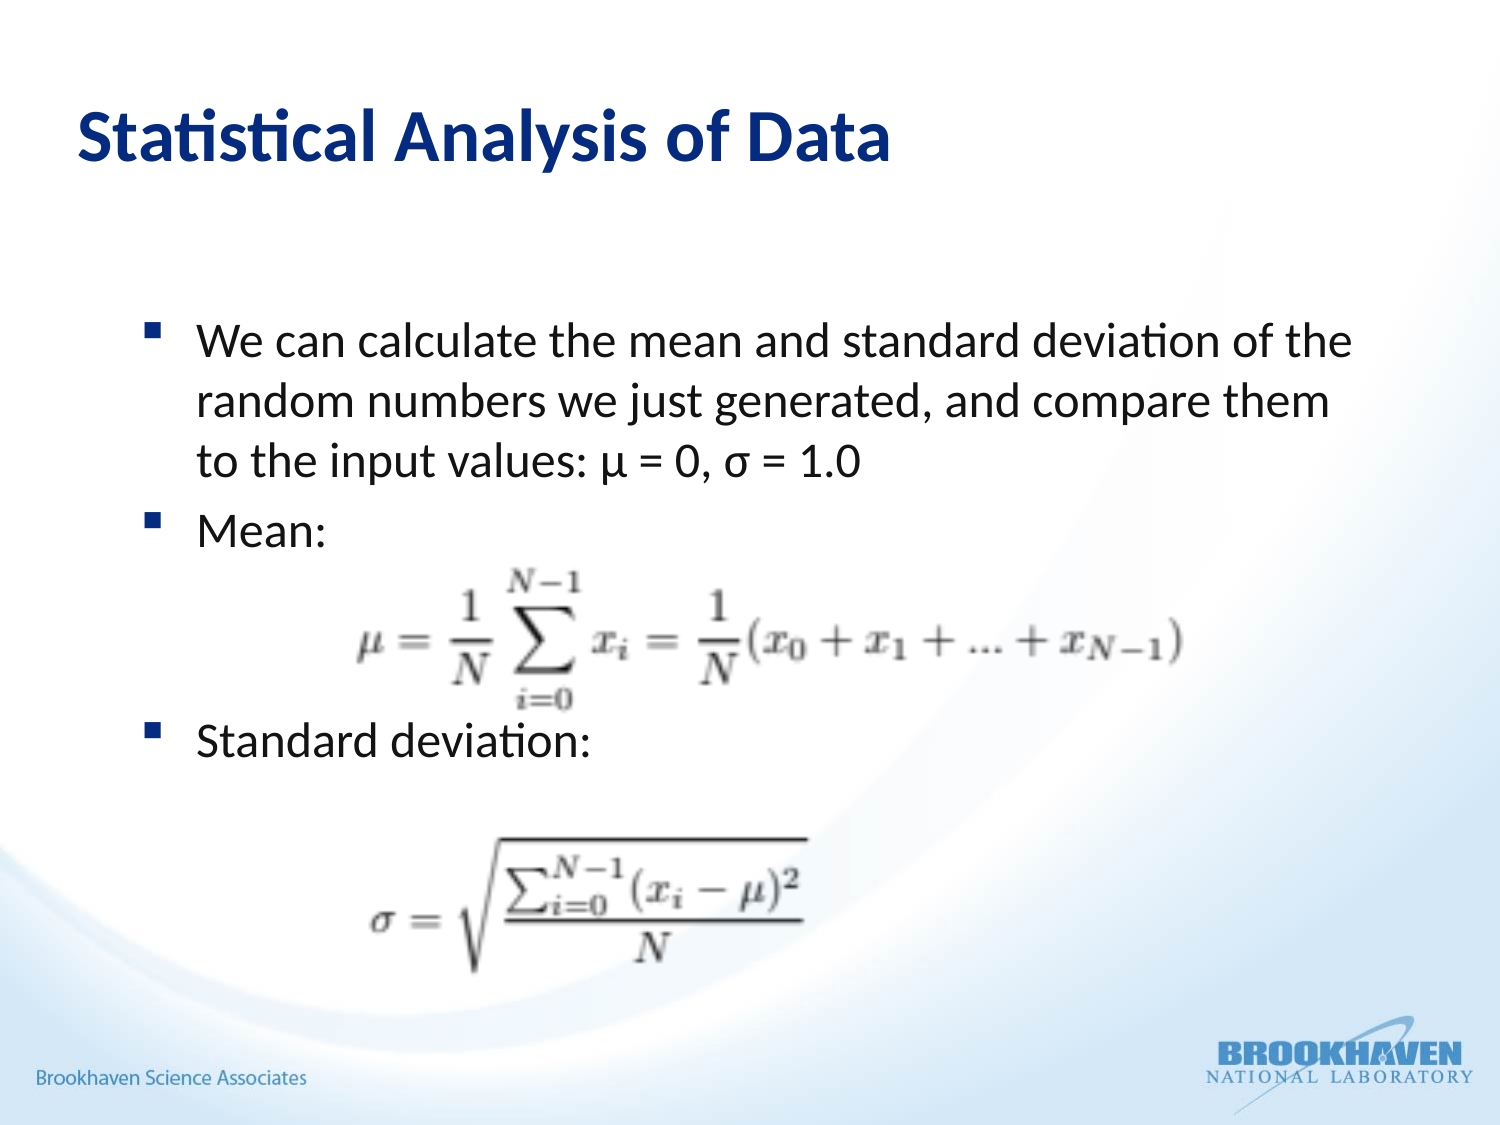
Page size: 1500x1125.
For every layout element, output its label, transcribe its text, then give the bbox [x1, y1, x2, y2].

title Statistical Analysis of Data [62, 50, 1438, 229]
list We can calculate the mean and standard deviation of the random numbers we just generated, and compare them to the input values: μ = 0, σ = 1.0 Mean: Standard deviation: [125, 299, 1375, 938]
picture [0, 0, 1500, 1125]
